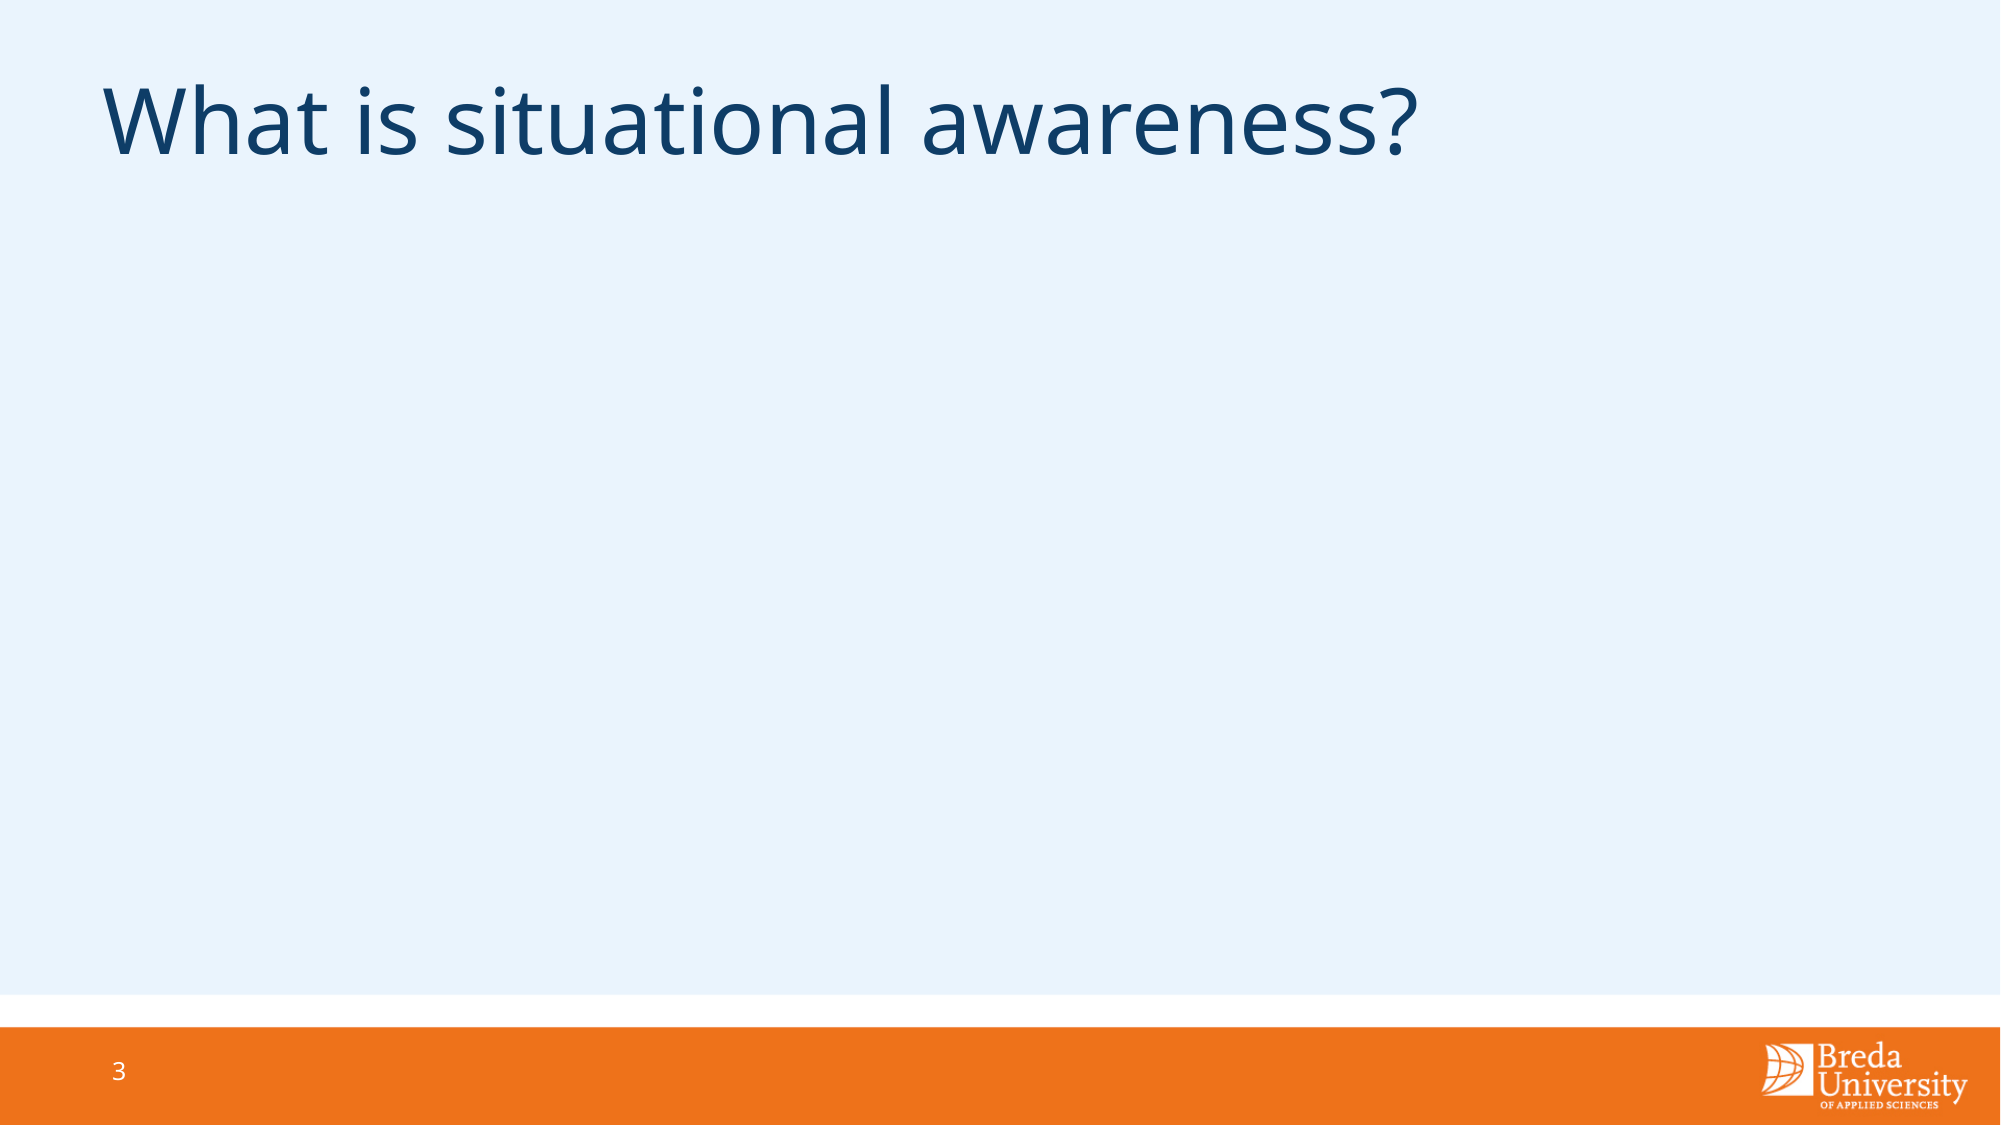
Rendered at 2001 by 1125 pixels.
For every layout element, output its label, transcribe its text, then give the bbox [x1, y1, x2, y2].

title What is situational awareness? [88, 67, 1917, 210]
slide_number 3 [97, 1042, 198, 1103]
picture [0, 0, 2001, 1125]
